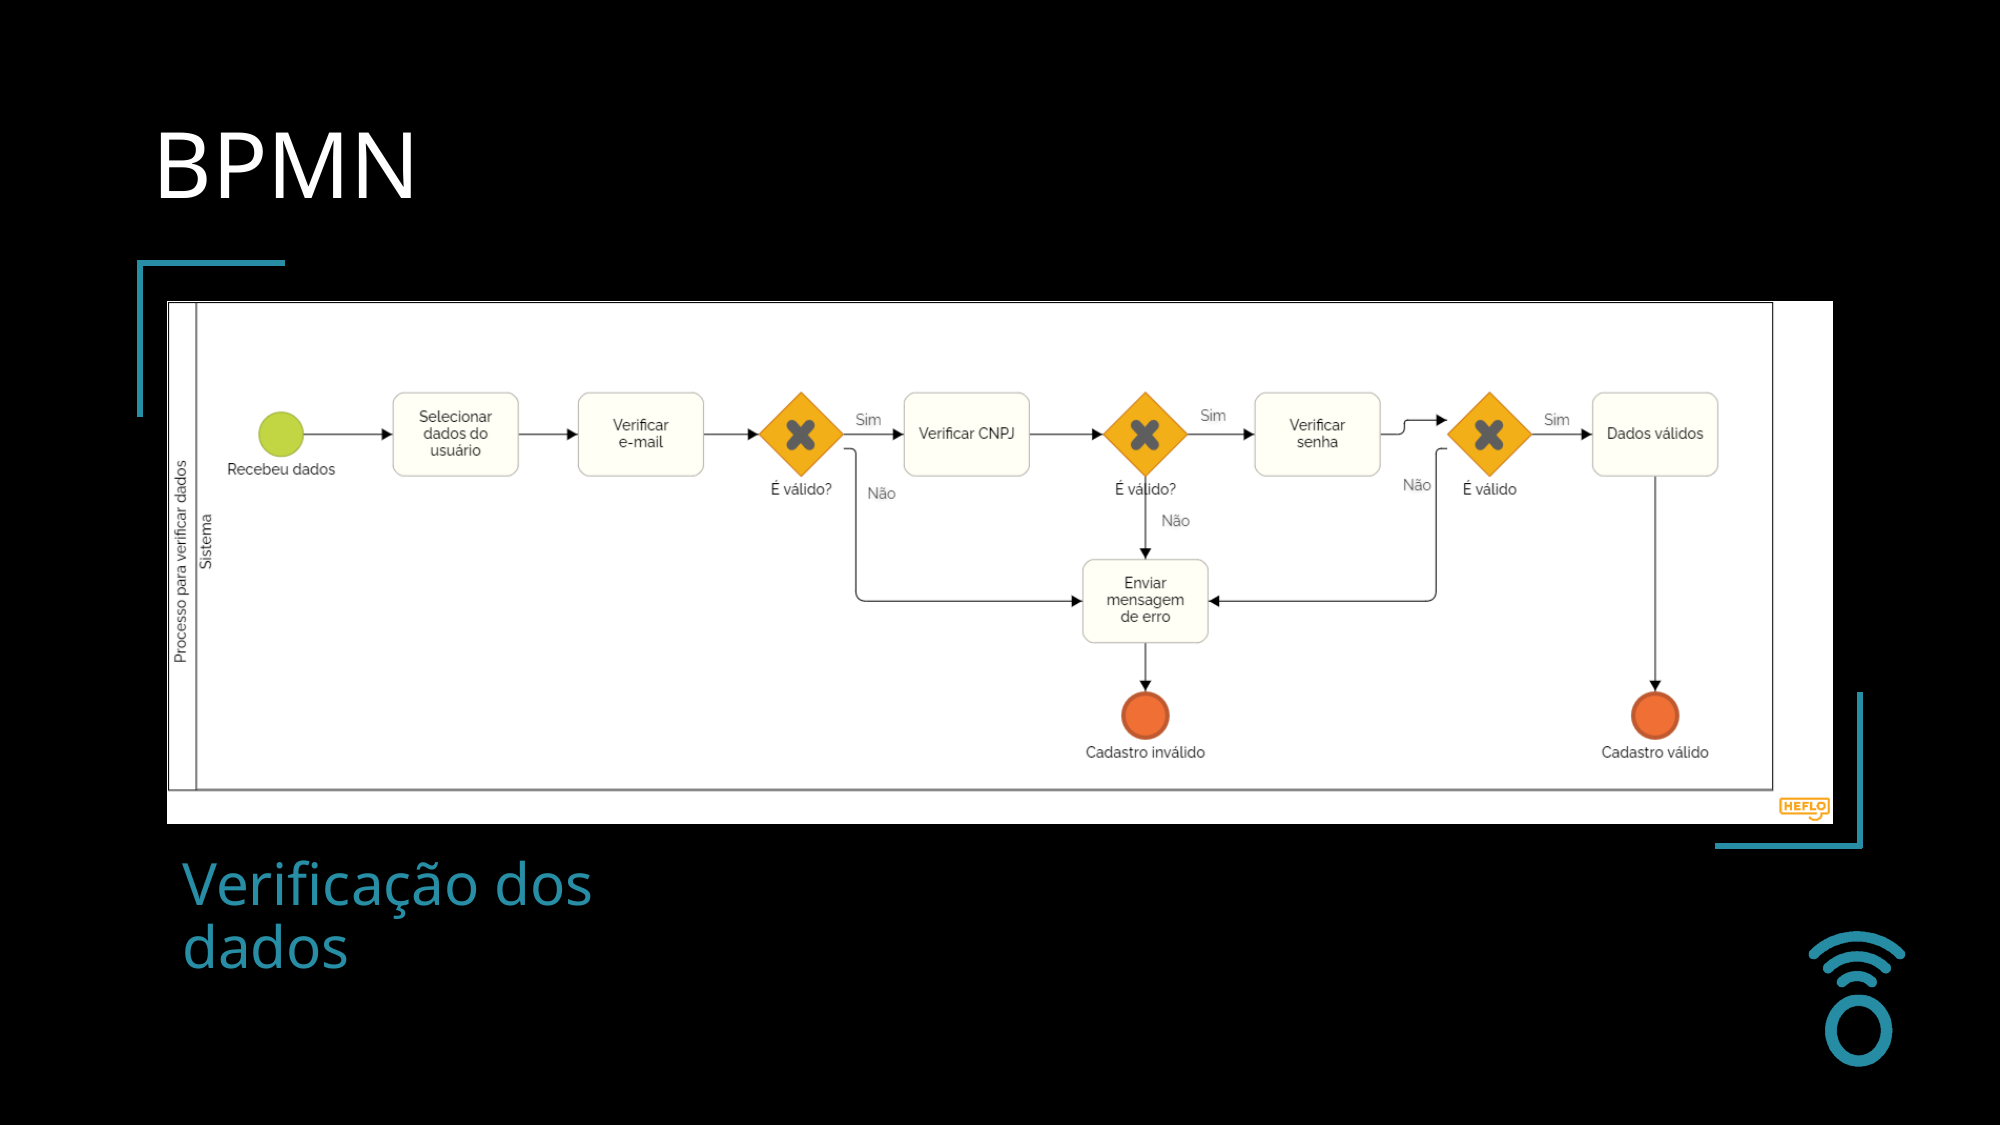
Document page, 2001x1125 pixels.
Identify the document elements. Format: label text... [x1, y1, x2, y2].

list Verificação dos dados [167, 847, 745, 928]
picture [167, 301, 1833, 824]
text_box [1715, 691, 1863, 848]
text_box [137, 261, 285, 418]
title BPMN [137, 59, 1863, 278]
picture [1783, 914, 1942, 1078]
